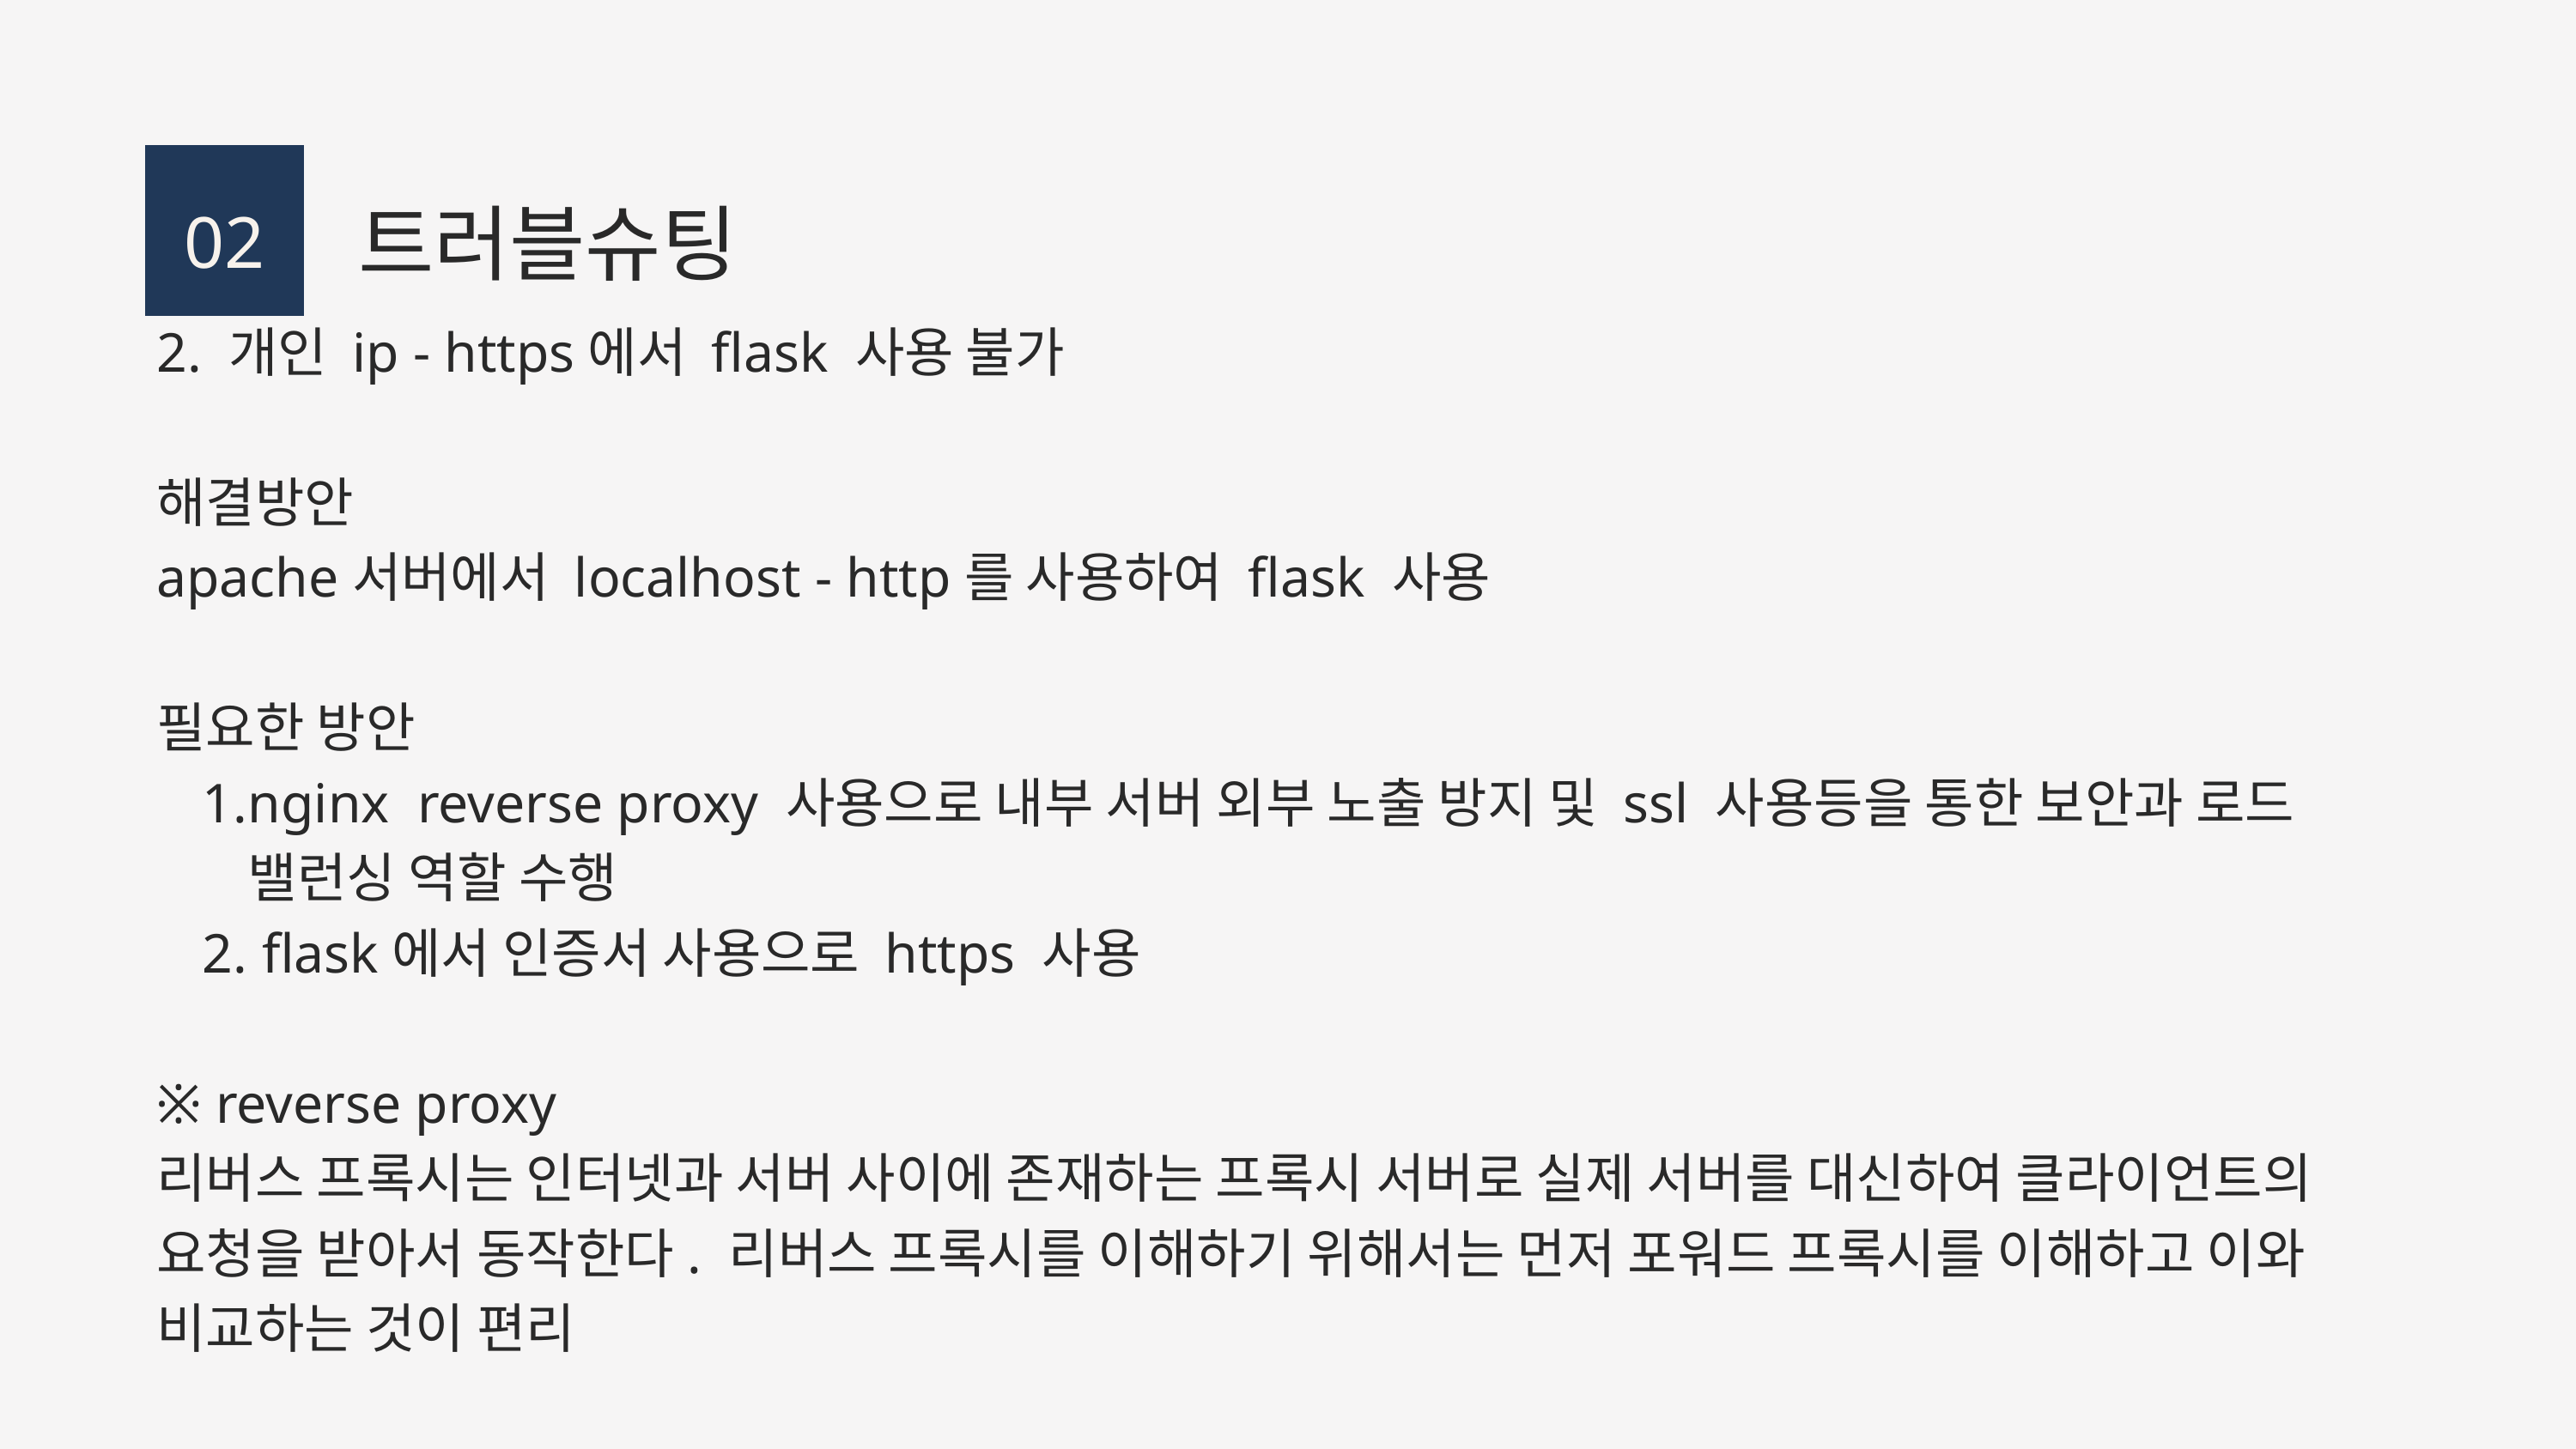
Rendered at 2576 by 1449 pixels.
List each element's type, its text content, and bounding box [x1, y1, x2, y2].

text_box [144, 144, 305, 316]
text_box 트러블슈팅 [358, 151, 1253, 291]
text_box 2. 개인 ip - https에서 flask 사용 불가 해결방안 apache서버에서 localhost - http를 사용하여 flask 사용 필요한 방안 nginx reverse proxy 사용으로 내부 서버 외부 노출 방지 및 ssl 사용등을 통한 보안과 로드 밸런싱 역할 수행 flask에서 인증서 사용으로 https 사용 ※ reverse proxy 리버스 프록시는 인터넷과 서버 사이에 존재하는 프록시 서버로 실제 서버를 대신하여 클라이언트의 요청을 받아서 동작한다. 리버스 프록시를 이해하기 위해서는 먼저 포워드 프록시를 이해하고 이와 비교하는 것이 편리 [156, 307, 2373, 1360]
